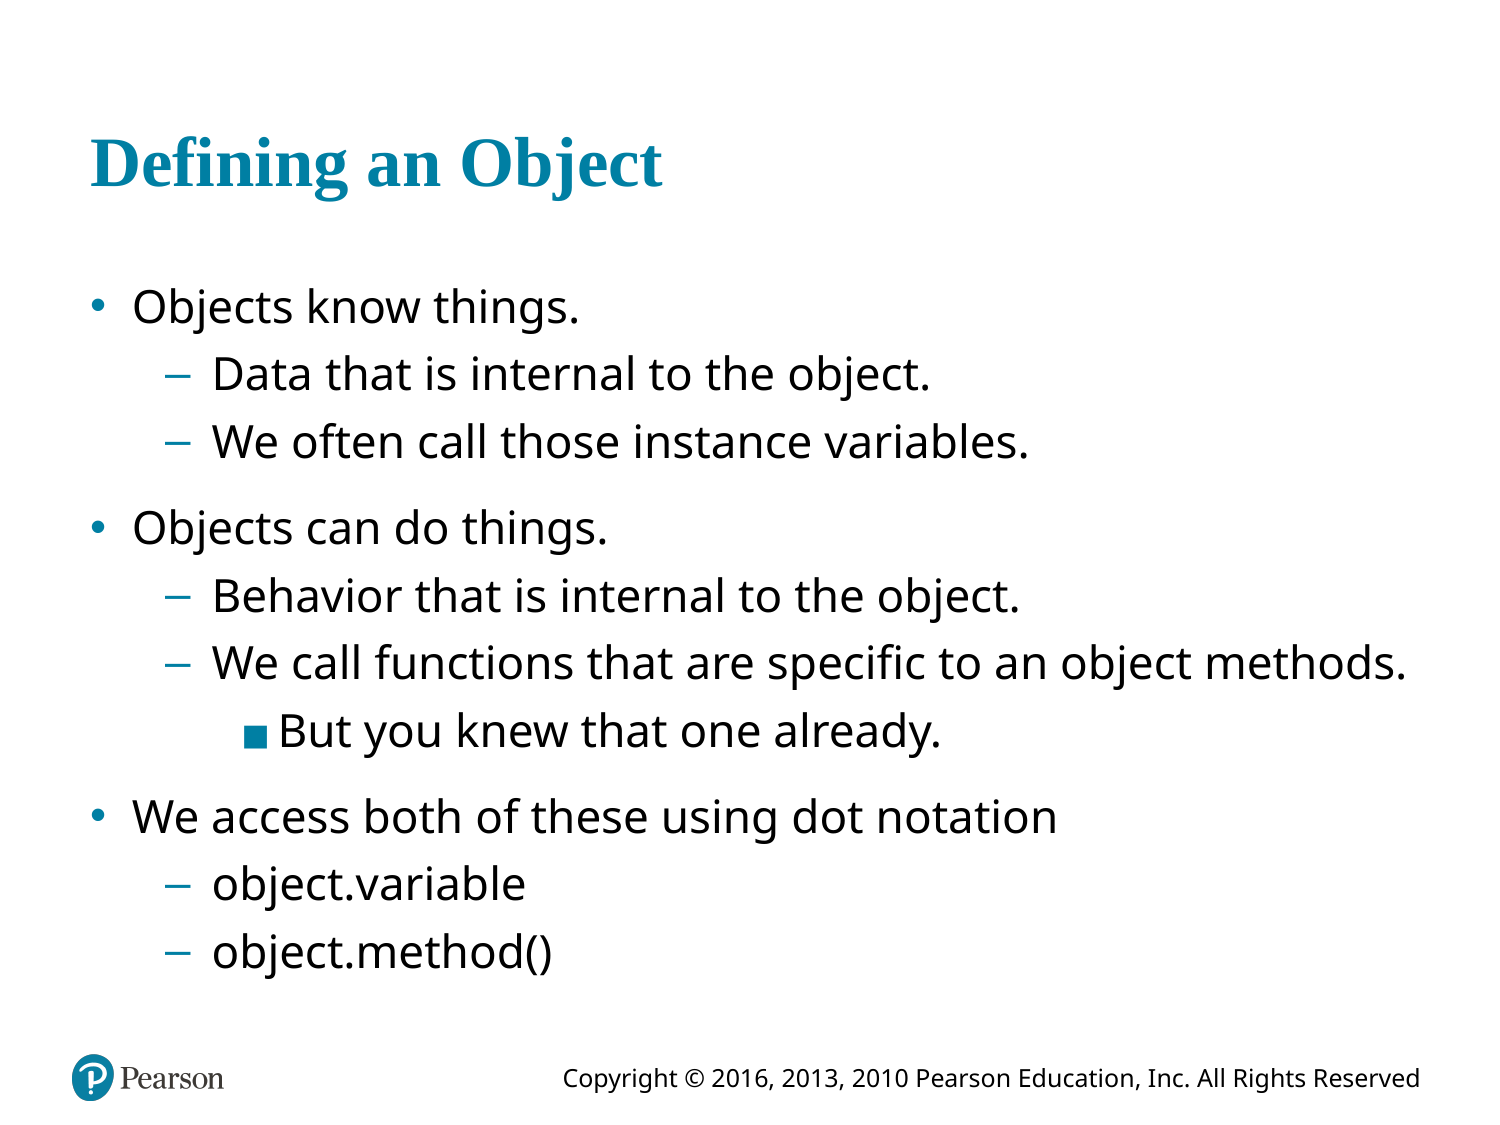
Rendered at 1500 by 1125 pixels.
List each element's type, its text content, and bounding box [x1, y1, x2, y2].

picture [72, 1054, 88, 1070]
title Defining an Object [75, 0, 1425, 216]
list Objects know things. Data that is internal to the object. We often call those instance variables. Objects can do things. Behavior that is internal to the object. We call functions that are specific to an object methods. But you knew that one already. We access both of these using dot notation object.variable object.method() [75, 262, 1425, 993]
picture [98, 1054, 224, 1101]
picture [72, 1087, 83, 1101]
picture [80, 1063, 106, 1088]
